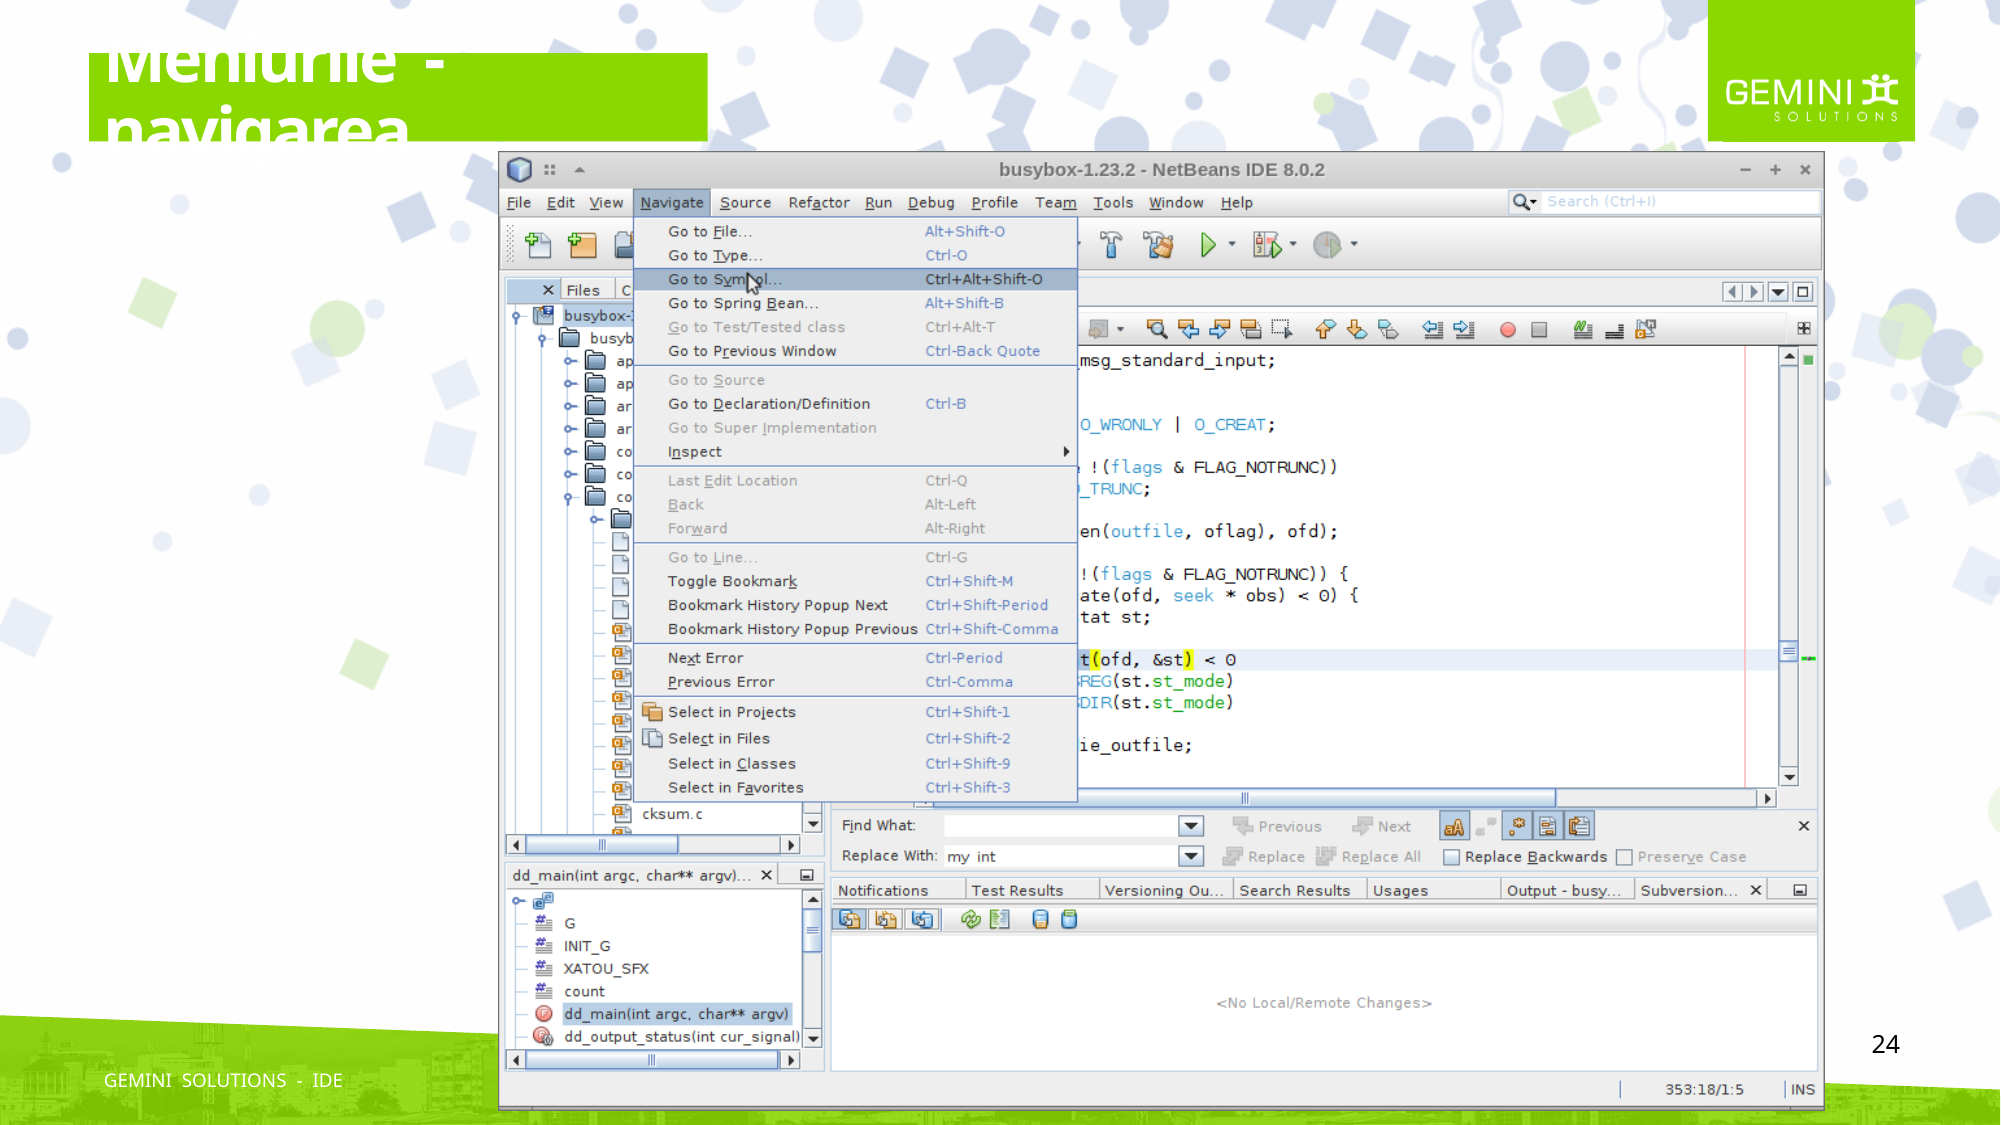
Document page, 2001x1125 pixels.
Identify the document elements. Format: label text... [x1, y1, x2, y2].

slide_number 24 [1825, 1015, 1916, 1076]
footer GEMINI SOLUTIONS - IDE [89, 1050, 498, 1111]
title Meniurile - navigarea [89, 53, 708, 142]
picture [498, 151, 1825, 1111]
picture [1723, 53, 1900, 142]
